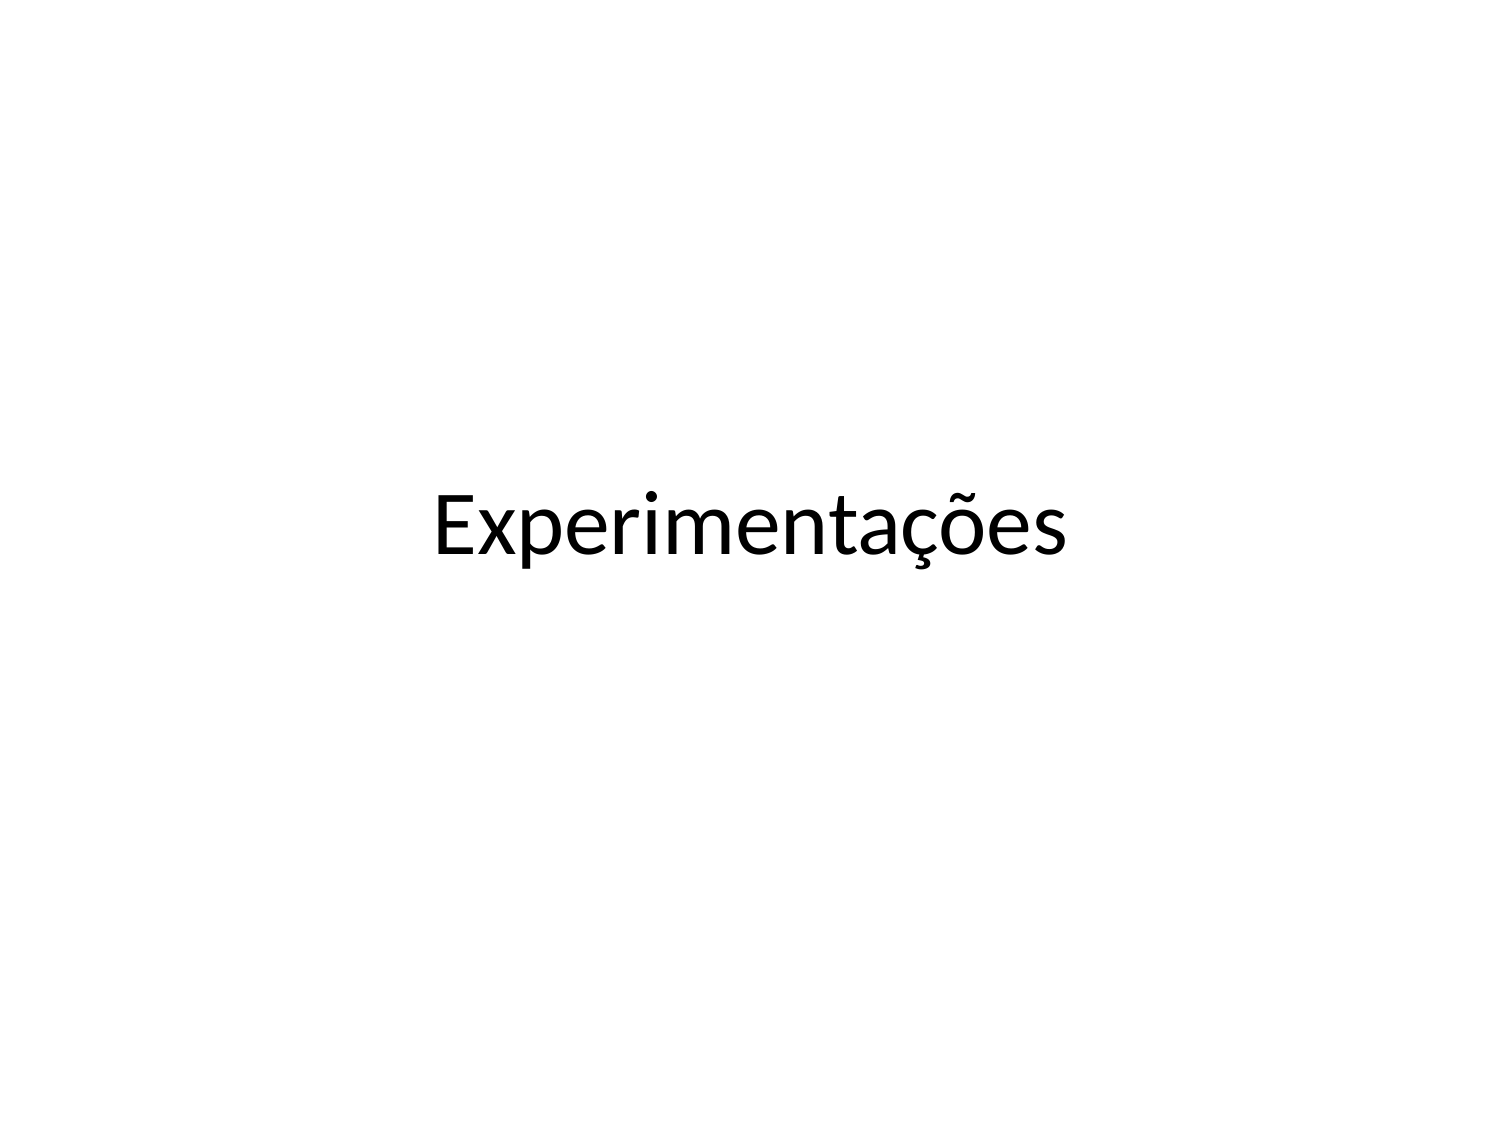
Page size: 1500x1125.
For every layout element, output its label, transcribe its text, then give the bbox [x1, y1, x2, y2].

title Experimentações [430, 461, 1074, 652]
